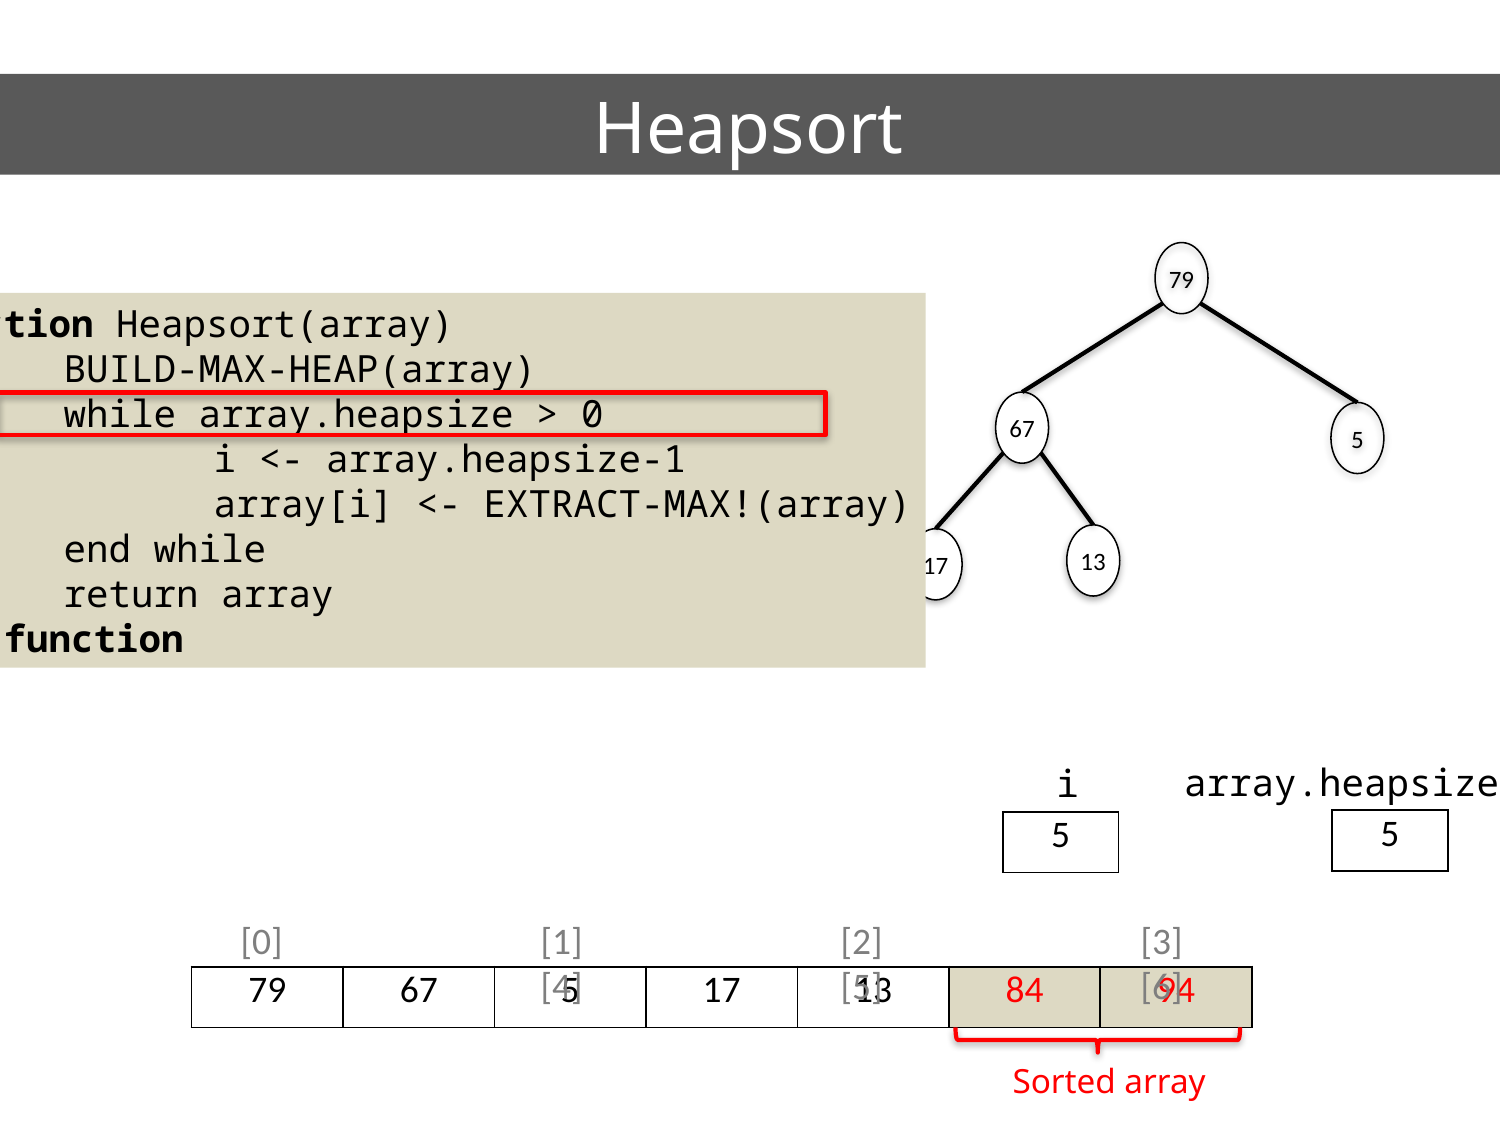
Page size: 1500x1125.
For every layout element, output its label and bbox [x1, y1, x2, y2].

table_header [192, 968, 342, 1027]
table_header [798, 1015, 948, 1027]
table_header [1004, 813, 1118, 872]
table_header [1333, 811, 1447, 870]
text_box [953, 1027, 1243, 1108]
table_header [950, 1015, 1099, 1027]
text_box [225, 909, 1293, 1015]
table_header [647, 1015, 797, 1027]
text_box [0, 73, 1500, 175]
text_box [1169, 751, 1500, 811]
table_header [1101, 1015, 1251, 1027]
table_header [344, 1015, 494, 1027]
text_box [1041, 752, 1094, 813]
table_header [495, 1015, 645, 1027]
text_box [0, 242, 1385, 668]
